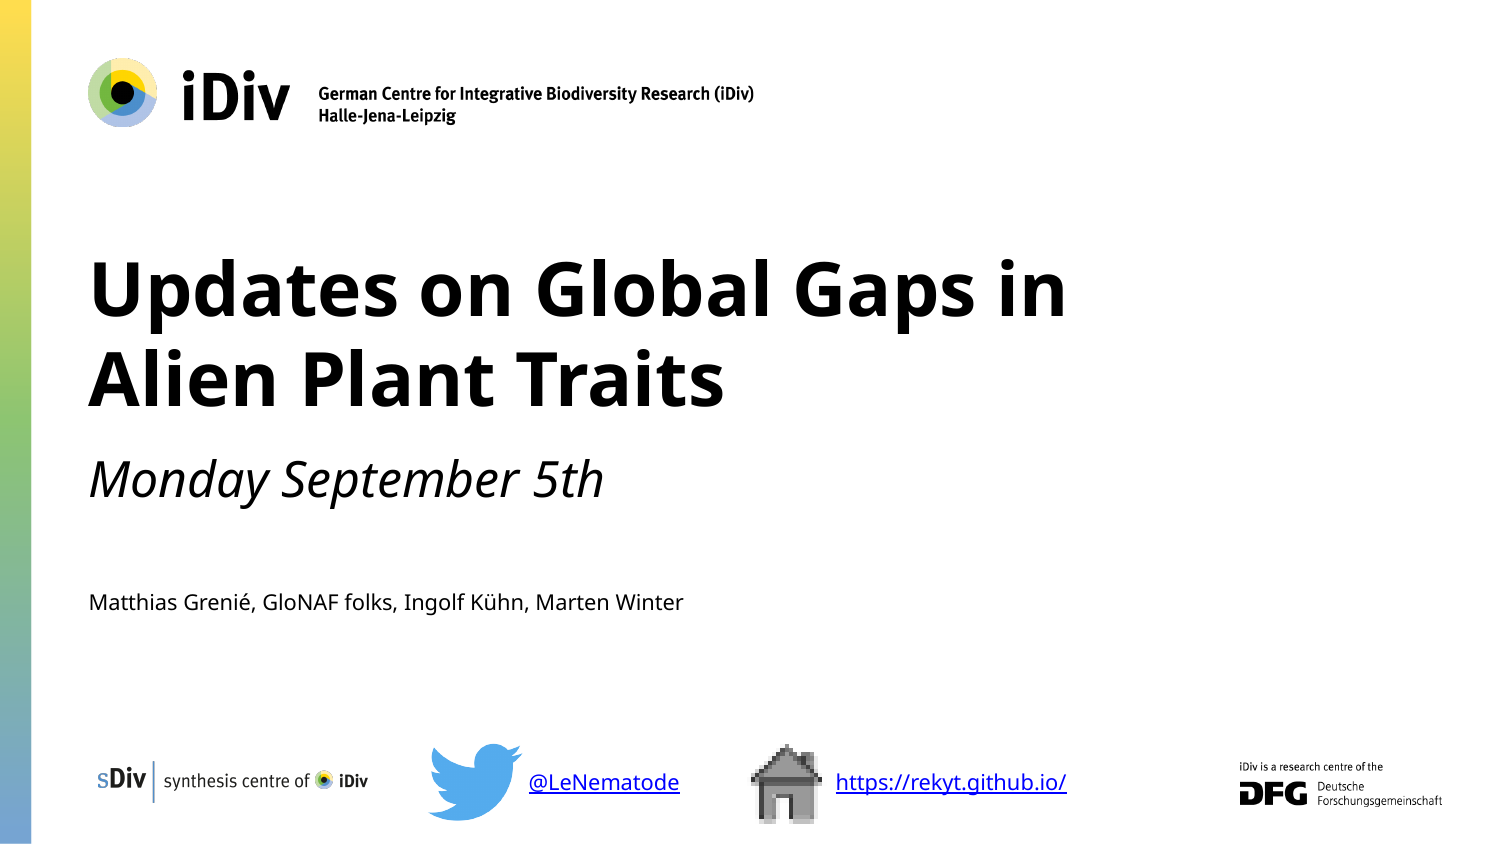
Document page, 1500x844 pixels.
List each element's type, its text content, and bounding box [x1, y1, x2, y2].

text_box Updates on Global Gaps in Alien Plant Traits [88, 244, 1211, 422]
picture [0, 0, 1500, 844]
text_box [743, 740, 1109, 824]
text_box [427, 743, 703, 821]
text_box Monday September 5th [88, 447, 1211, 566]
text_box Matthias Grenié, GloNAF folks, Ingolf Kühn, Marten Winter [88, 588, 1211, 664]
